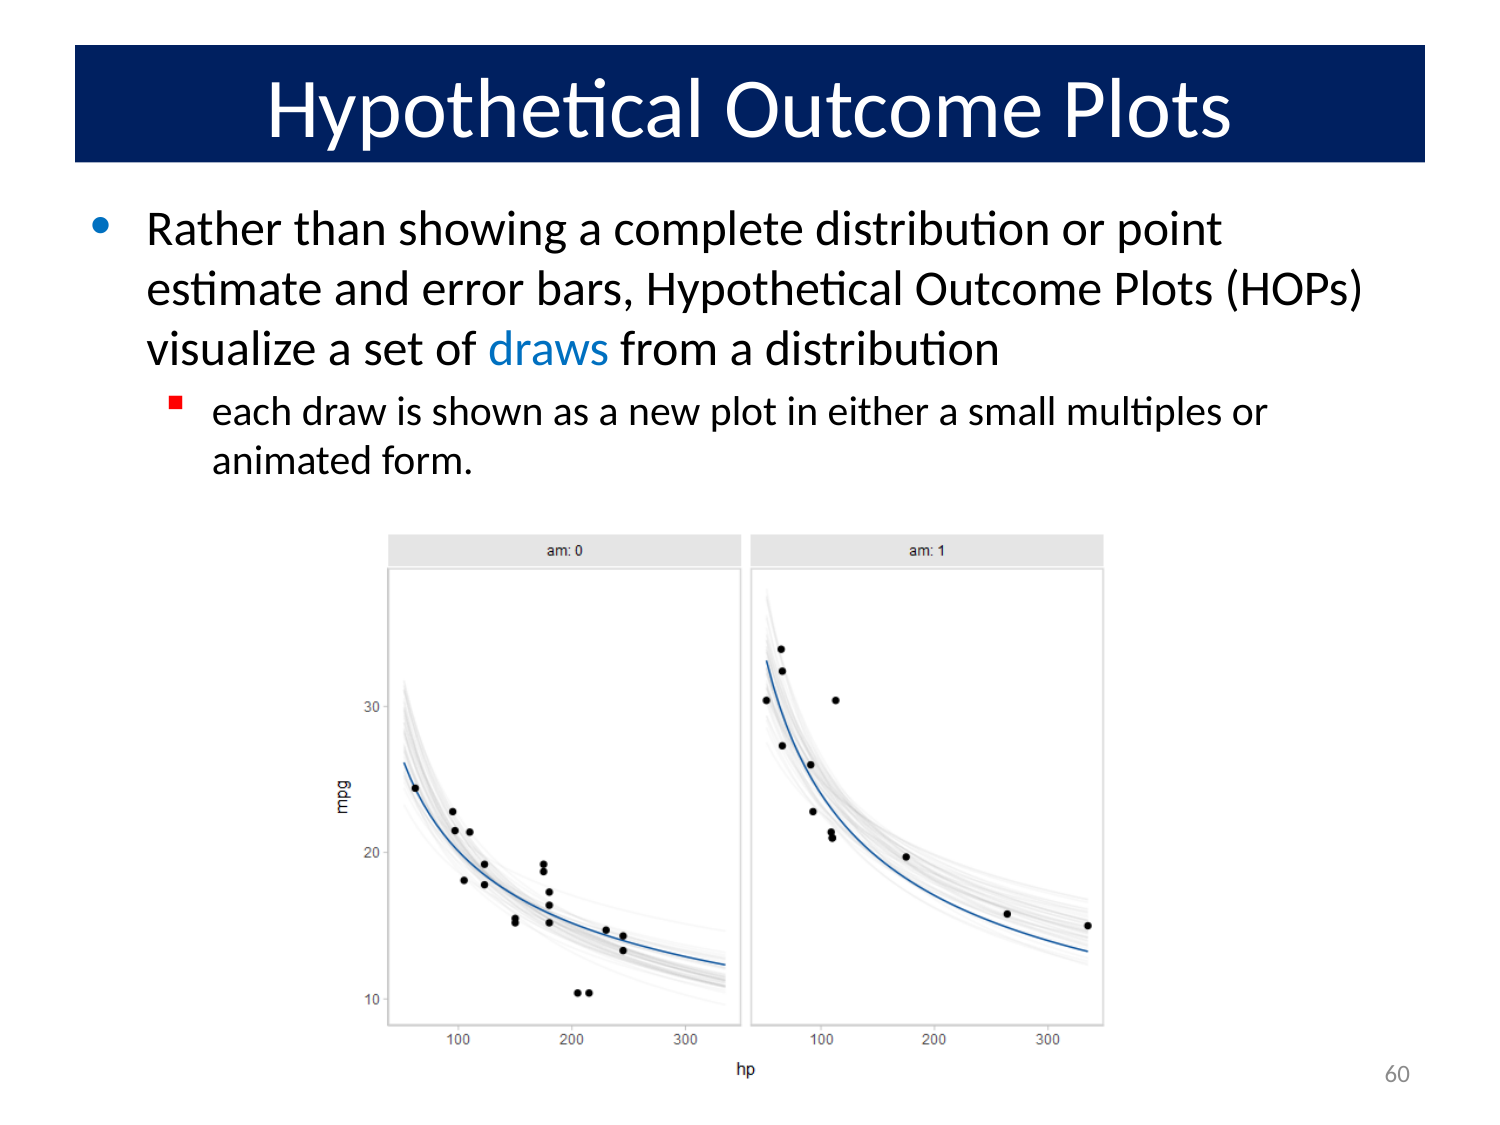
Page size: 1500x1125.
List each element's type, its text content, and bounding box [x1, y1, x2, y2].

slide_number 60 [1074, 1042, 1425, 1103]
list Rather than showing a complete distribution or point estimate and error bars, Hypothetical Outcome Plots (HOPs) visualize a set of draws from a distribution each draw is shown as a new plot in either a small multiples or animated form. [75, 187, 1425, 1025]
title Hypothetical Outcome Plots [75, 45, 1425, 163]
picture [324, 524, 1113, 1088]
